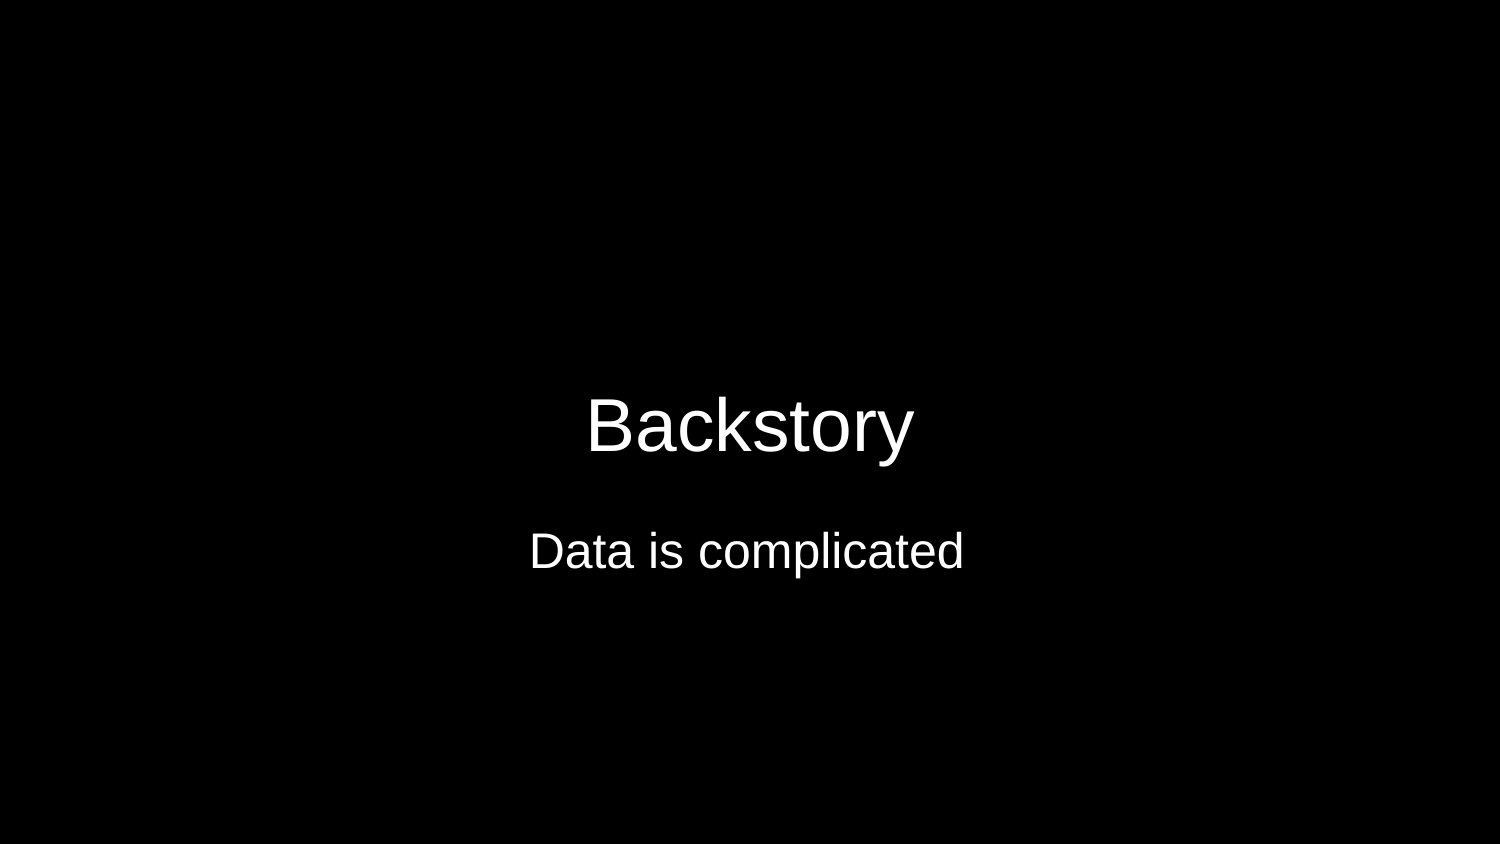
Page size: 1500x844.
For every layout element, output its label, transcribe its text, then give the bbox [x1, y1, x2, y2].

text_box Data is complicated [513, 503, 987, 642]
title Backstory [51, 352, 1449, 491]
